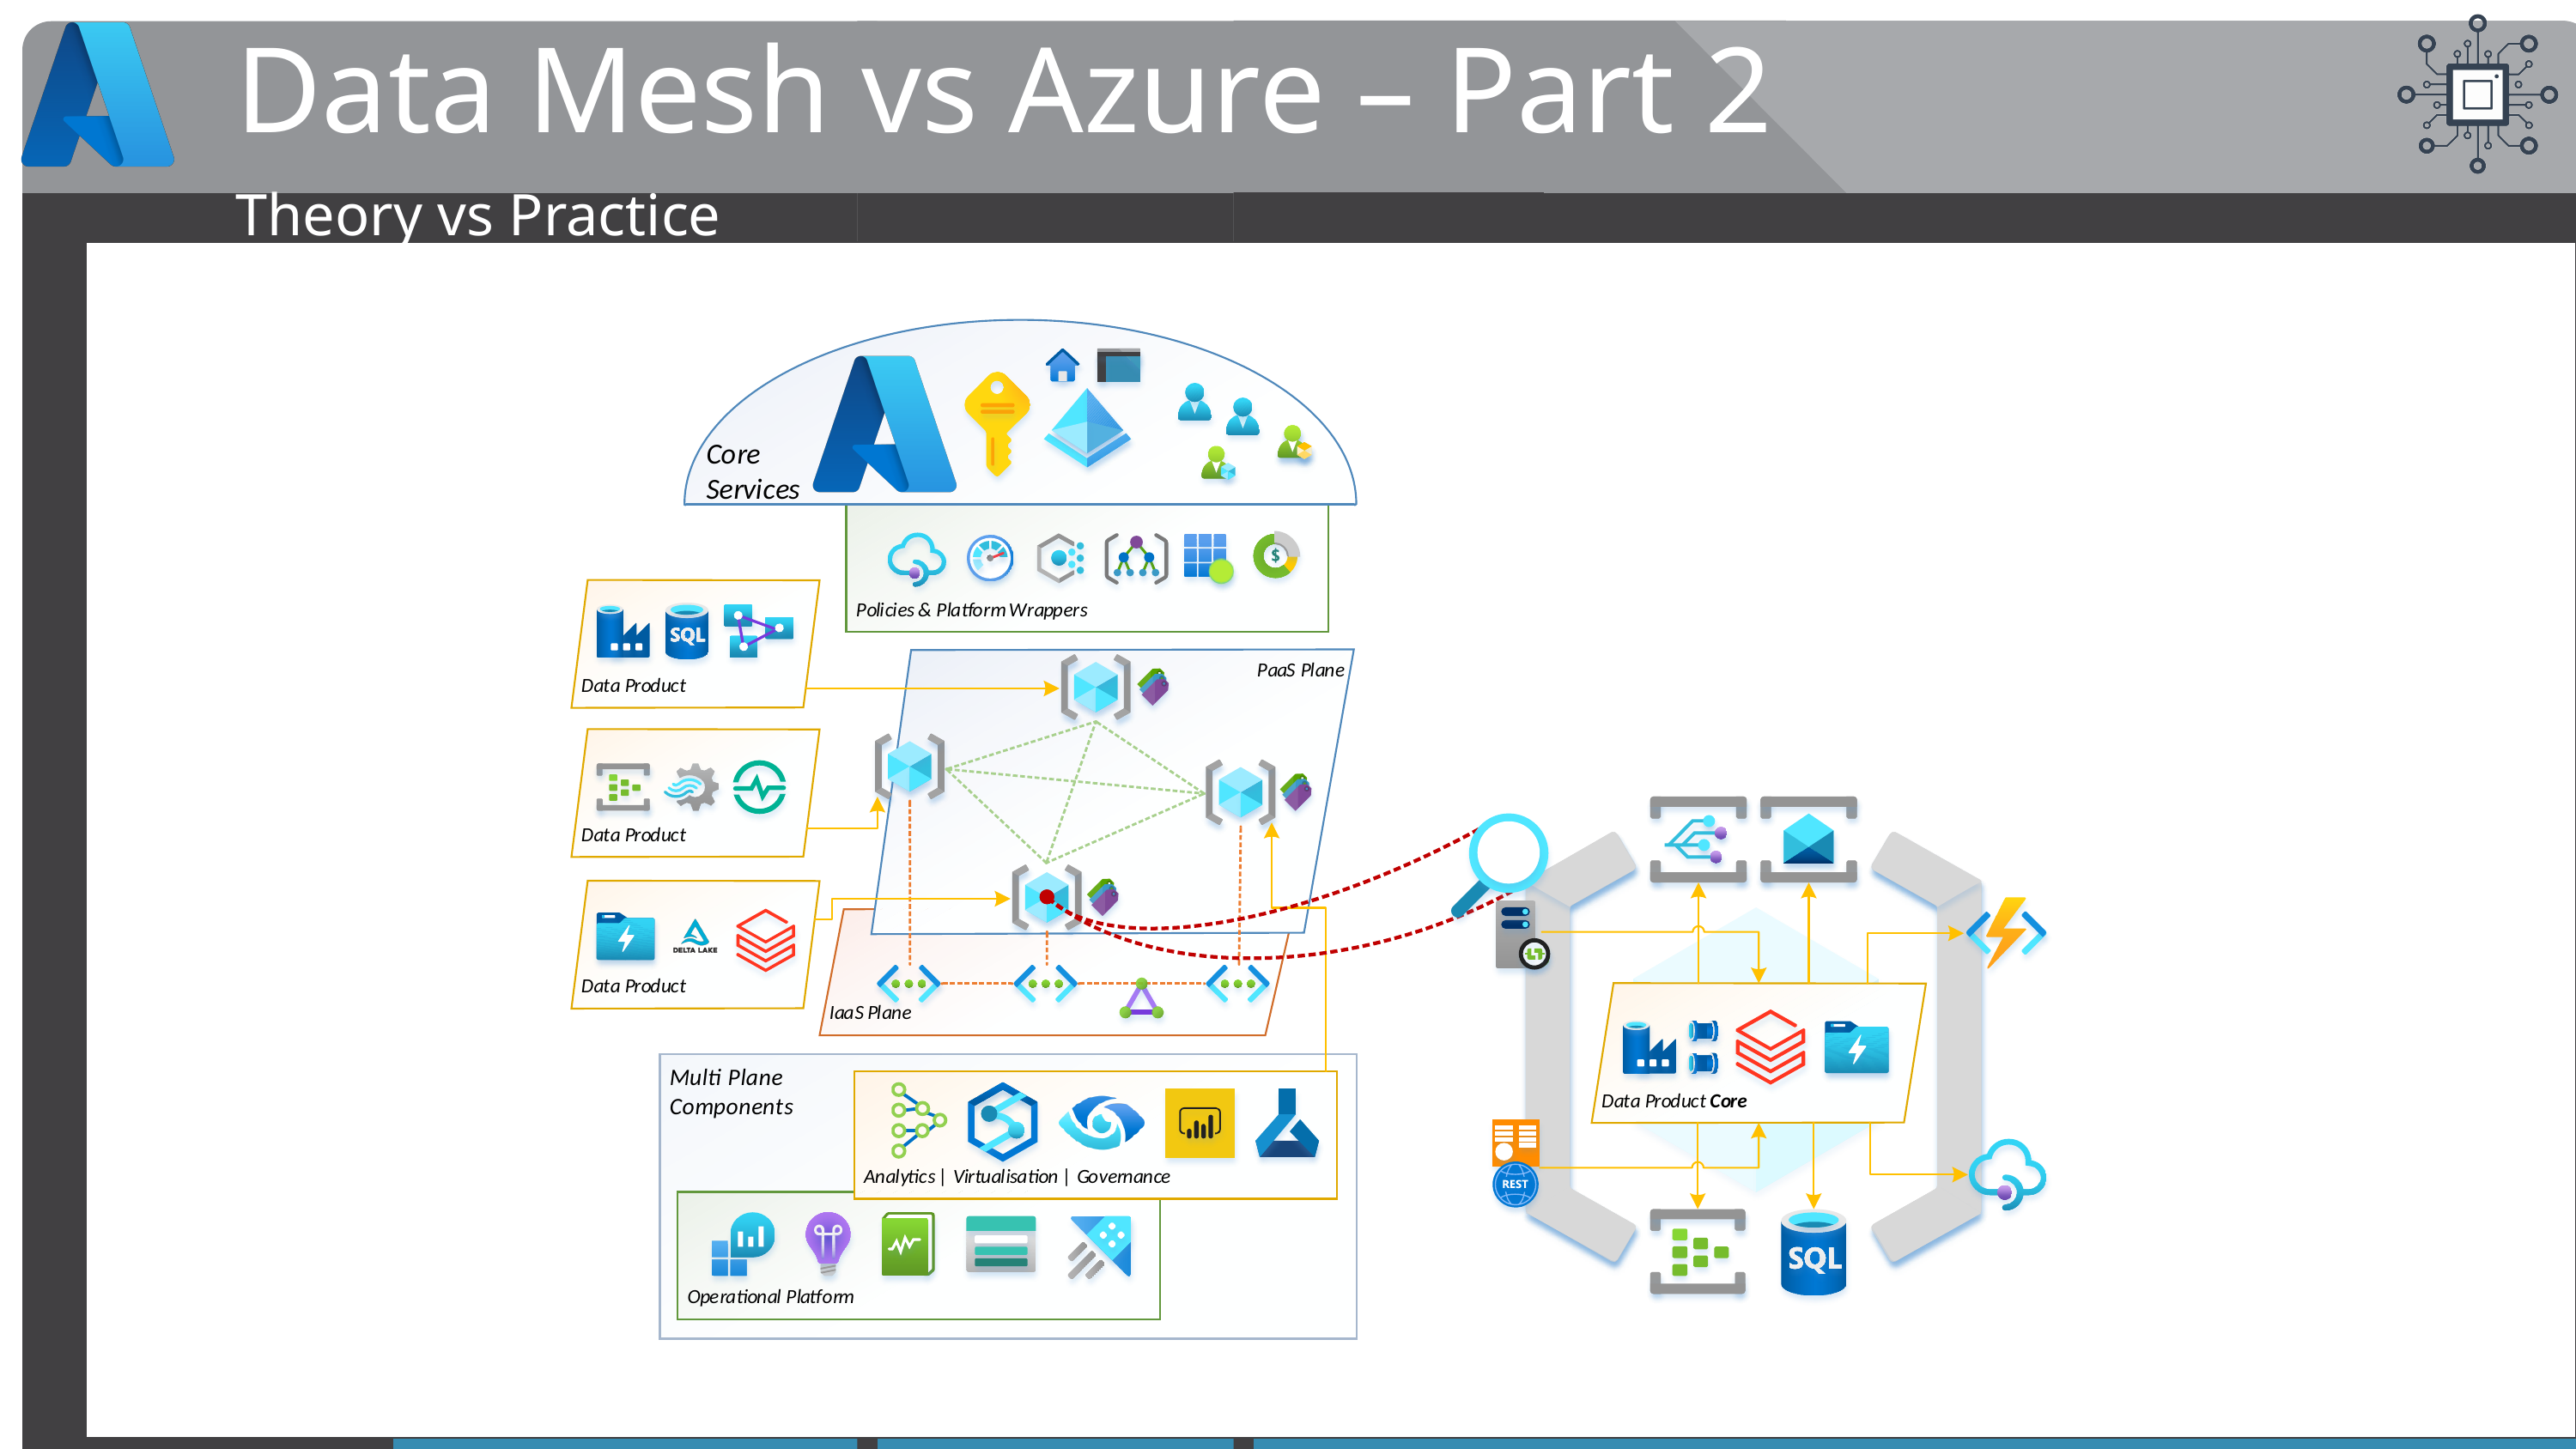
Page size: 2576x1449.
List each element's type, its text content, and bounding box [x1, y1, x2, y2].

picture [566, 315, 2056, 1341]
title Data Mesh vs Azure – Part 2 [222, 24, 2361, 162]
list Theory vs Practice [222, 179, 2559, 243]
picture [2396, 12, 2561, 176]
